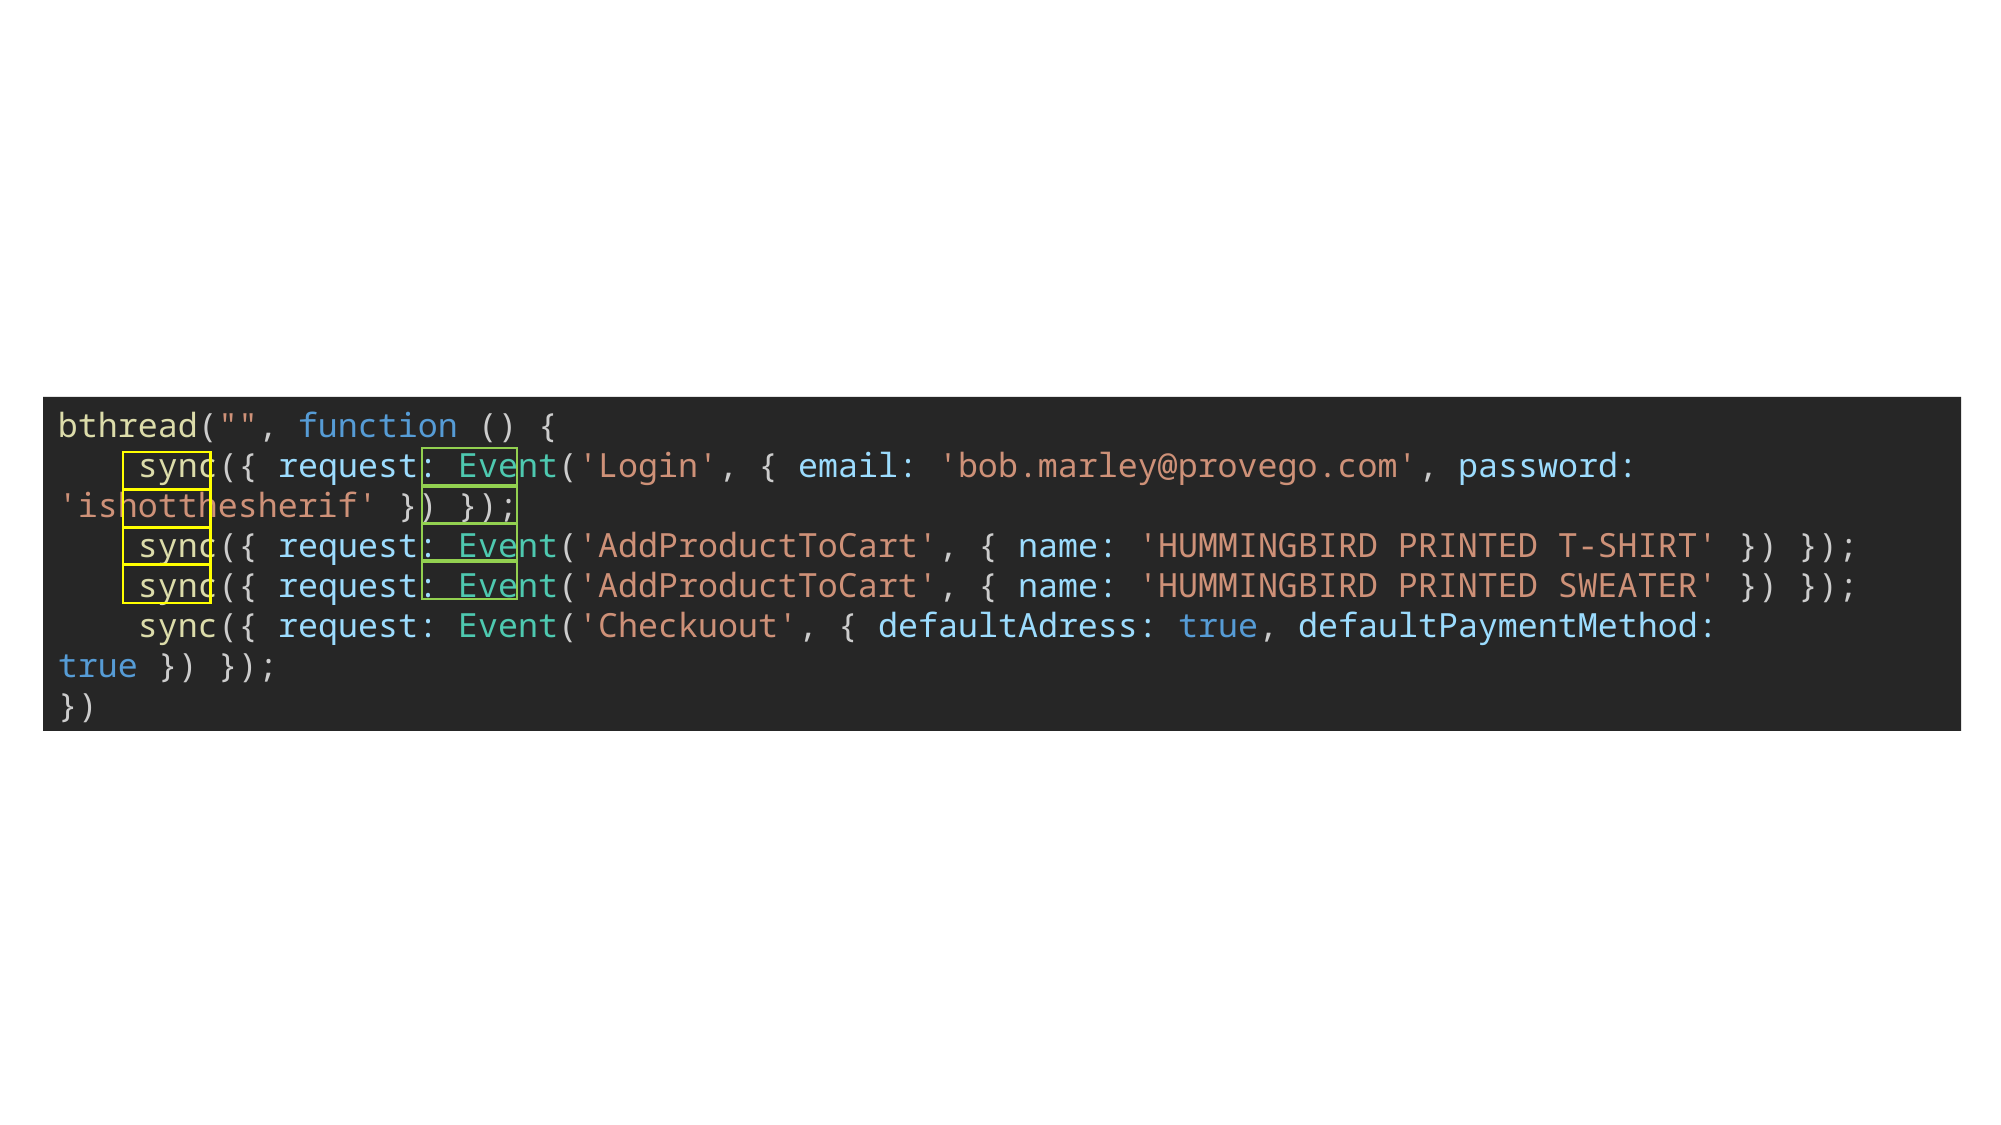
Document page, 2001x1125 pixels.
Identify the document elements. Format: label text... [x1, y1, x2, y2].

text_box [421, 559, 518, 600]
text_box [421, 484, 518, 522]
text_box bthread("", function () { sync({ request: Event('Login', { email: 'bob.marley@provego.com', password: 'ishotthesherif' }) }); sync({ request: Event('AddProductToCart', { name: 'HUMMINGBIRD PRINTED T-SHIRT' }) }); sync({ request: Event('AddProductToCart', { name: 'HUMMINGBIRD PRINTED SWEATER' }) }); sync({ request: Event('Checkuout', { defaultAdress: true, defaultPaymentMethod: true }) }); }) [43, 396, 1962, 731]
text_box [421, 522, 518, 559]
text_box [421, 447, 518, 484]
text_box [122, 488, 212, 526]
text_box [122, 526, 212, 563]
text_box [122, 451, 212, 488]
text_box [122, 563, 212, 604]
